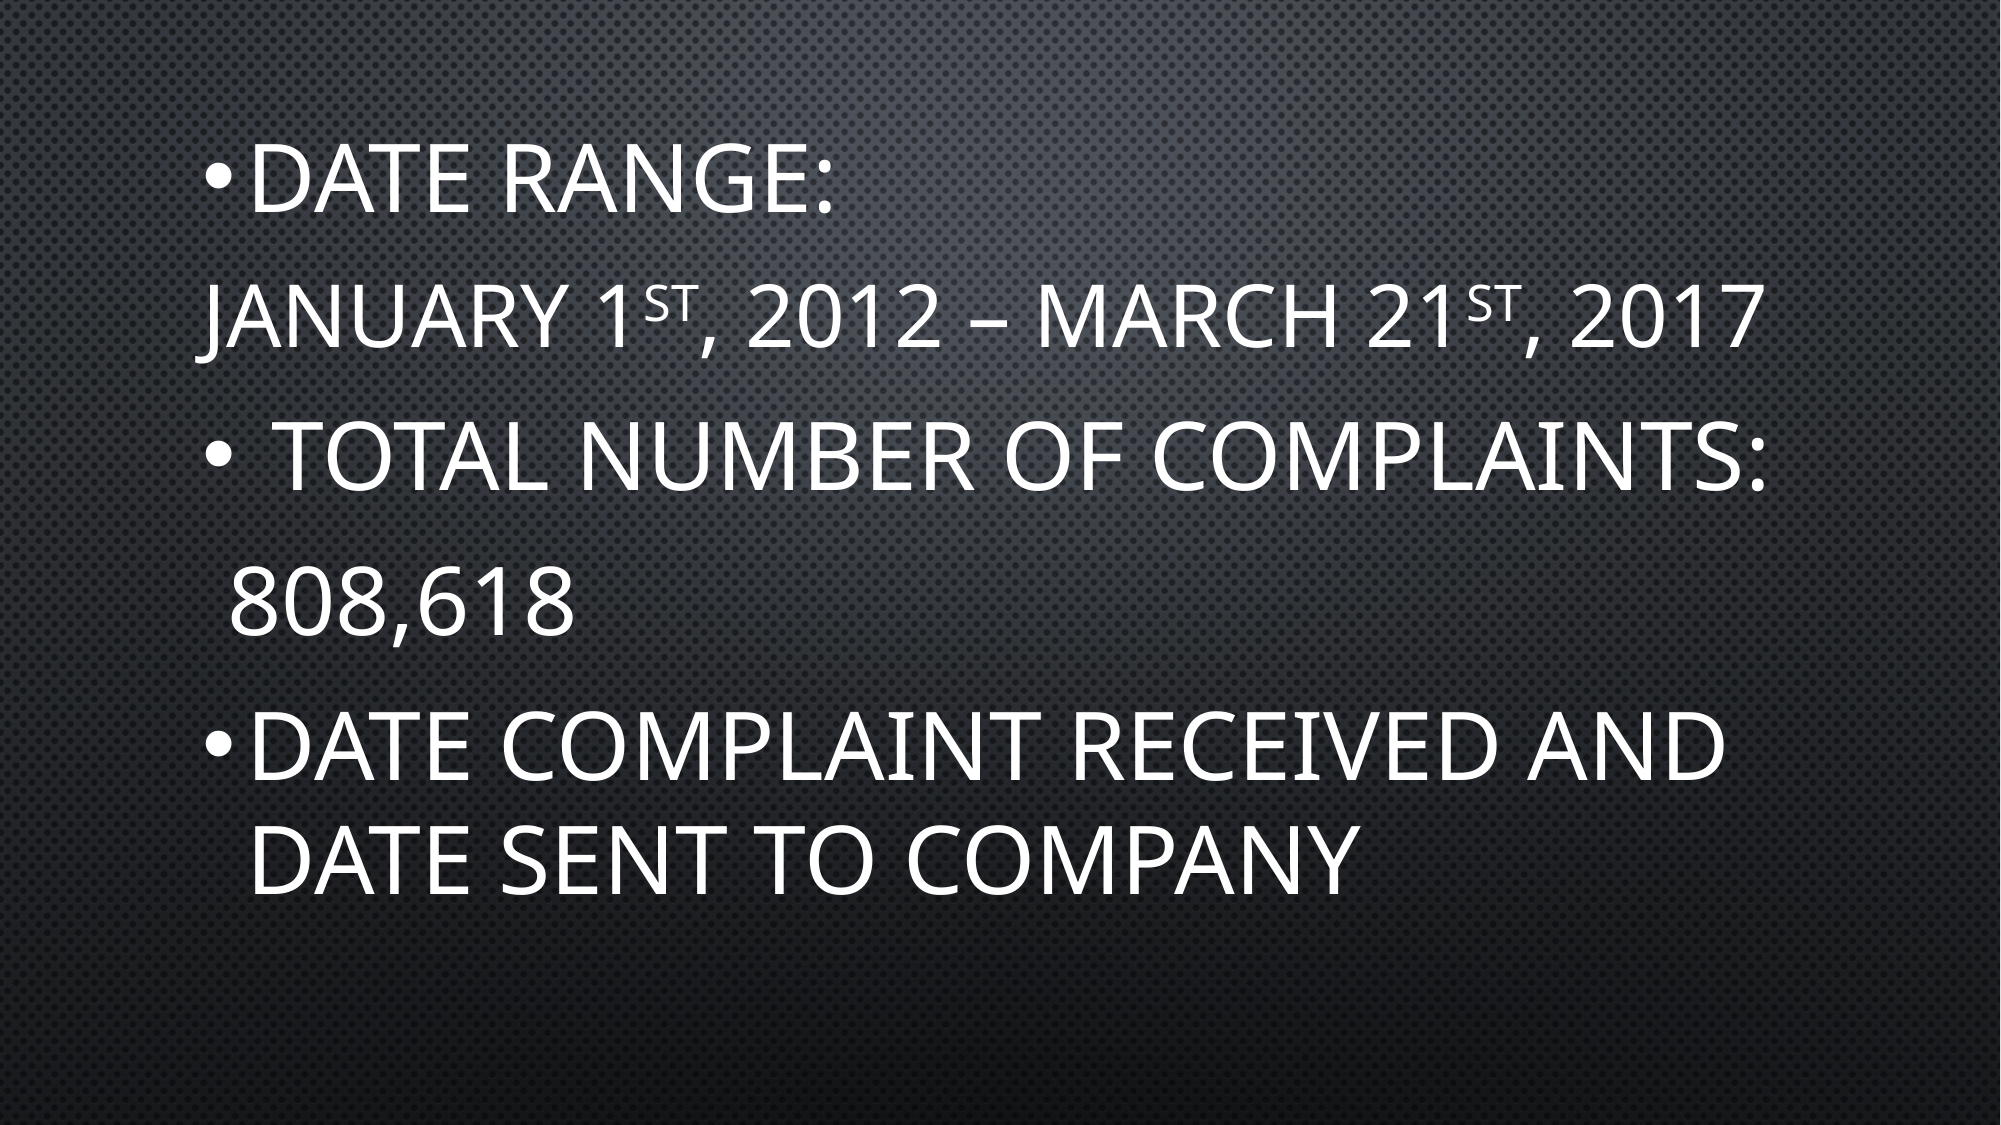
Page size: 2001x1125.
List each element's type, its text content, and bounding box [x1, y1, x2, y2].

list Date Range: January 1st, 2012 – March 21st, 2017 Total Number of Complaints: 808,618 Date Complaint Received and Date Sent to Company [187, 80, 1813, 950]
